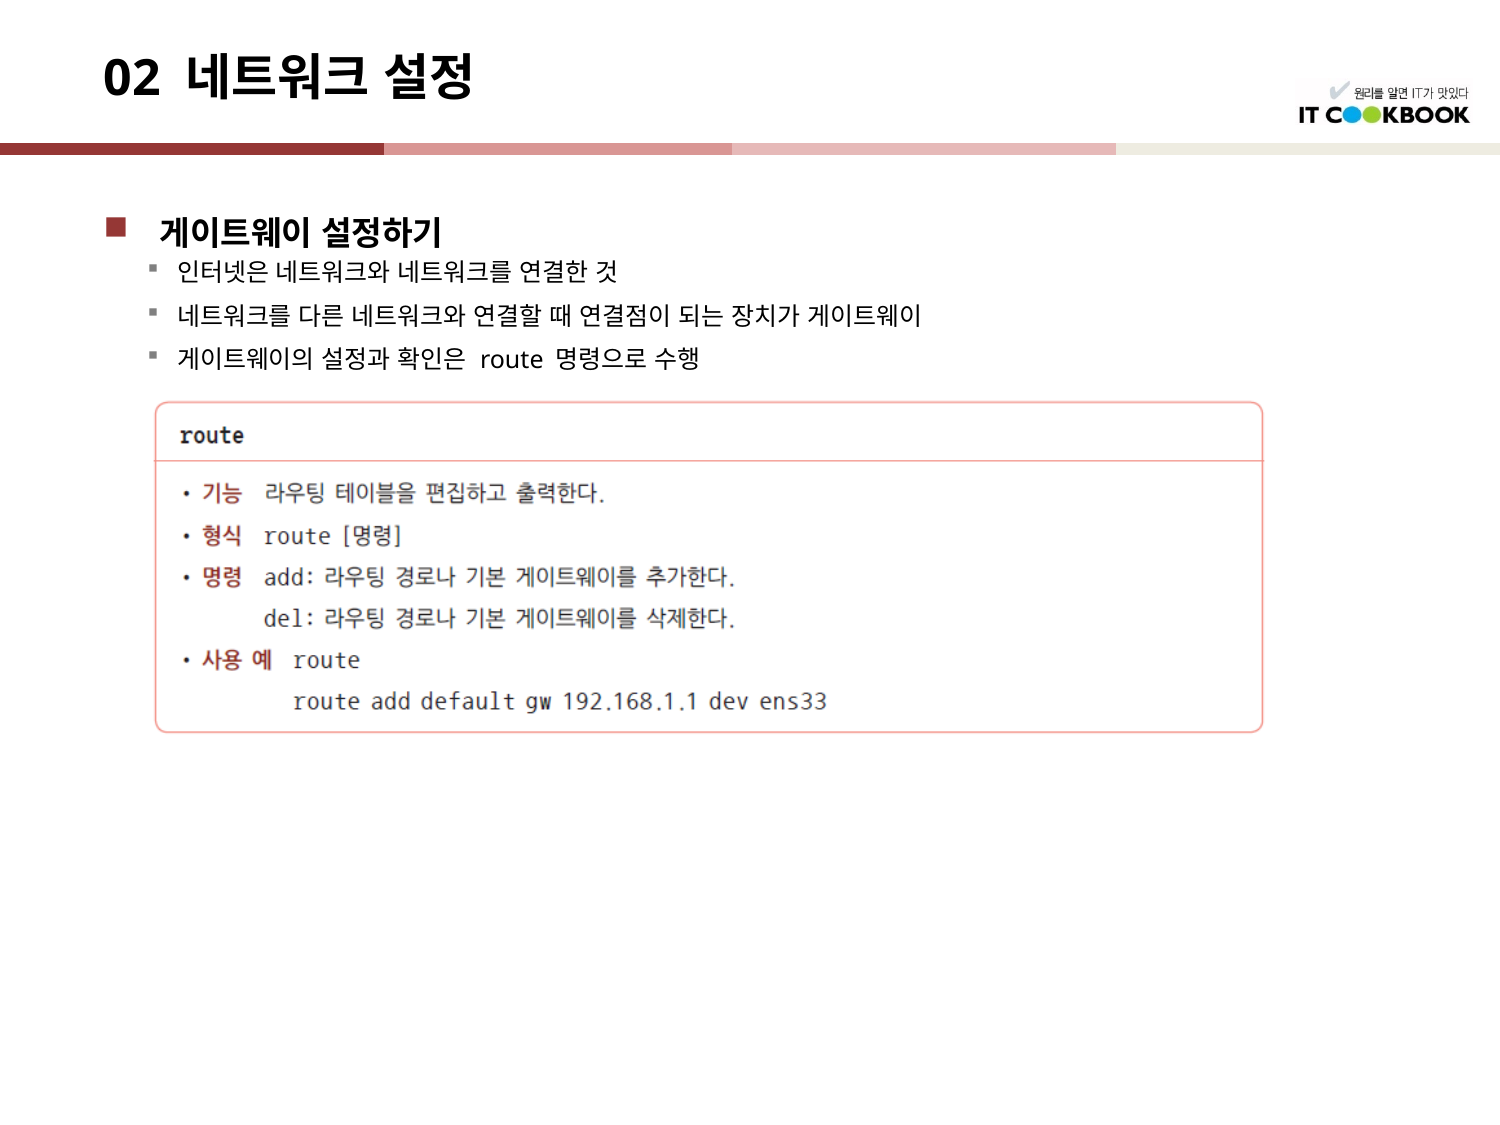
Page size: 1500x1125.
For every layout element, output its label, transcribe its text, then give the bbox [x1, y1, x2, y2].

picture [150, 396, 1267, 739]
picture [1295, 78, 1473, 125]
title 02 네트워크 설정 [88, 30, 1330, 121]
list 게이트웨이 설정하기 인터넷은 네트워크와 네트워크를 연결한 것 네트워크를 다른 네트워크와 연결할 때 연결점이 되는 장치가 게이트웨이 게이트웨이의 설정과 확인은 route 명령으로 수행 [88, 184, 1436, 1071]
